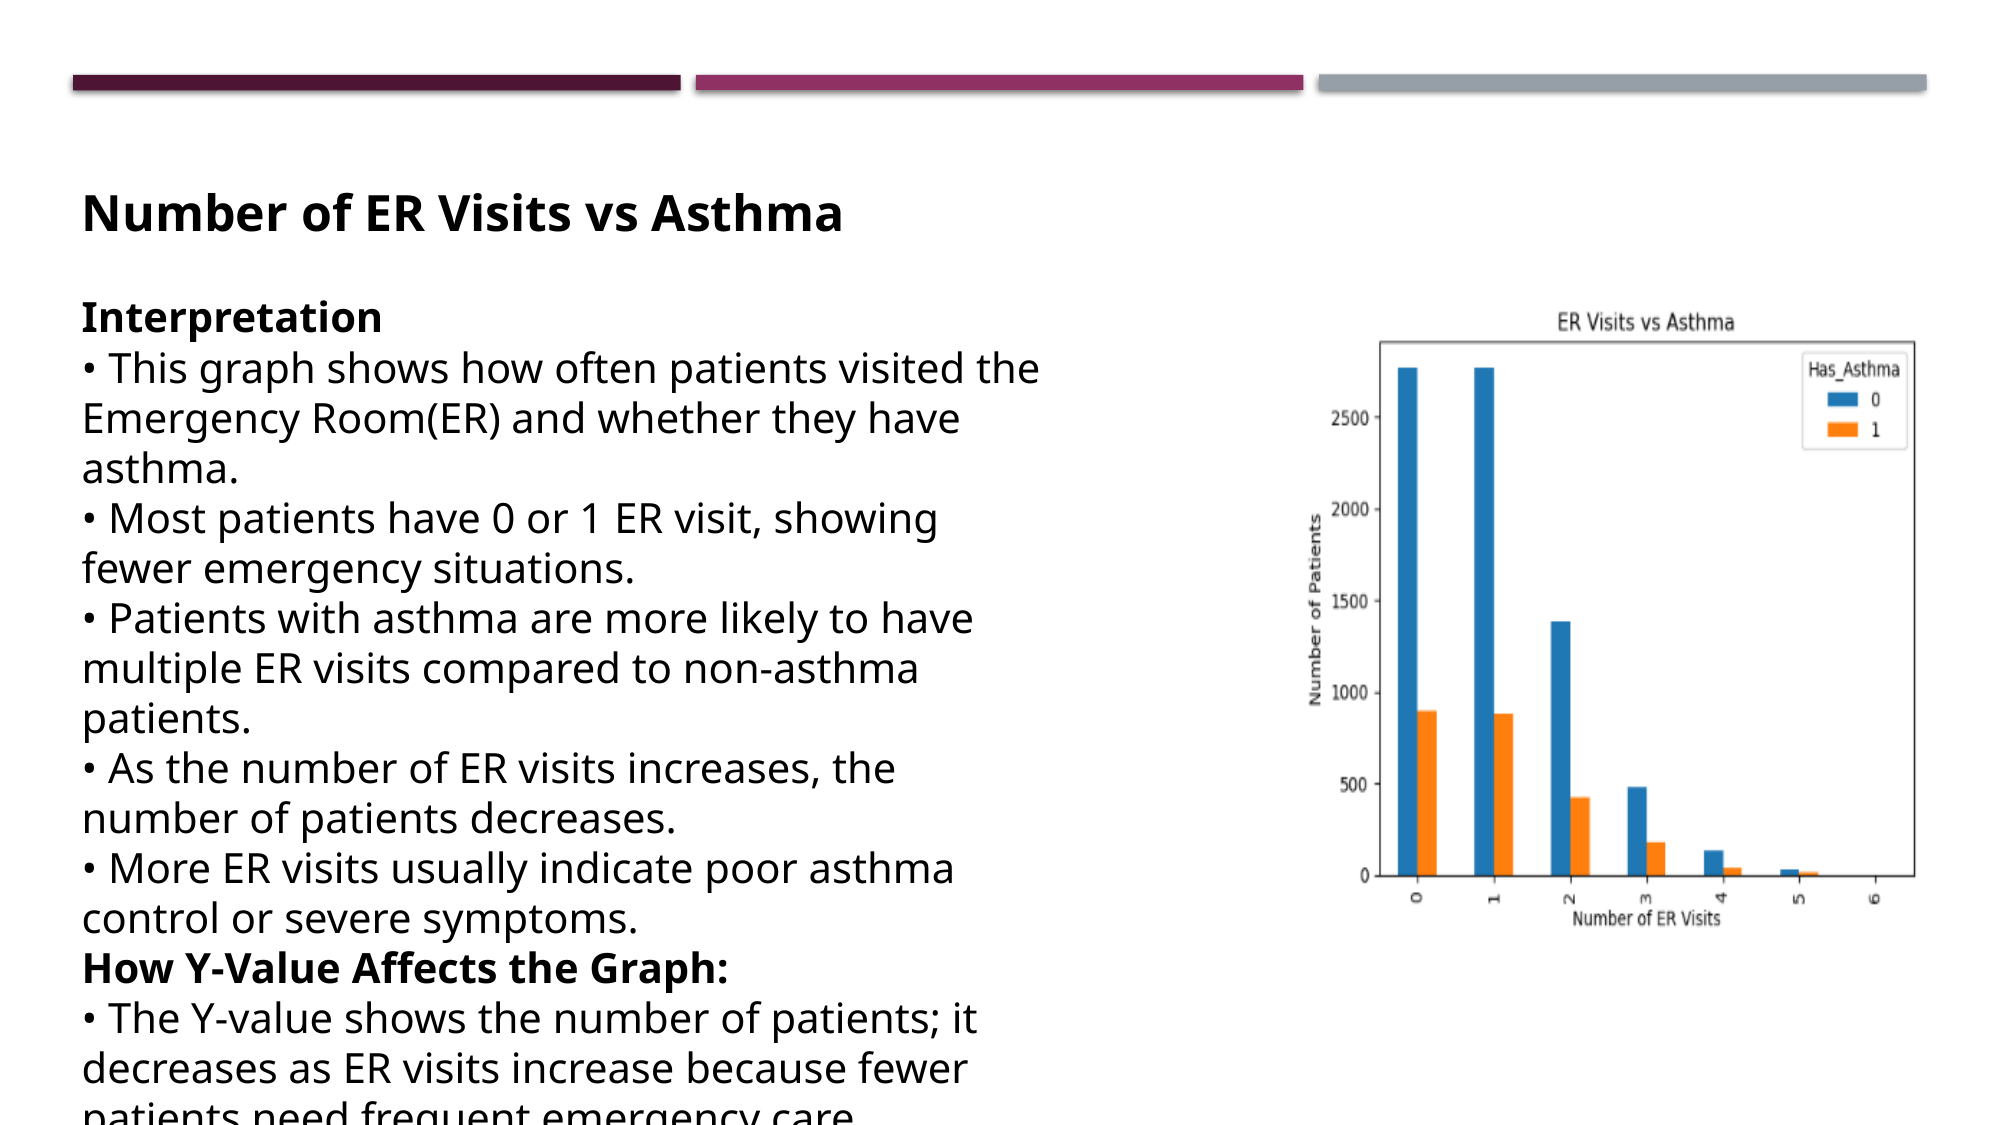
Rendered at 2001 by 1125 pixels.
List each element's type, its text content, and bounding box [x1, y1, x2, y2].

text_box Number of ER Visits vs Asthma Interpretation • This graph shows how often patients visited the Emergency Room(ER) and whether they have asthma. • Most patients have 0 or 1 ER visit, showing fewer emergency situations. • Patients with asthma are more likely to have multiple ER visits compared to non-asthma patients. • As the number of ER visits increases, the number of patients decreases. • More ER visits usually indicate poor asthma control or severe symptoms. How Y-Value Affects the Graph: • The Y-value shows the number of patients; it decreases as ER visits increase because fewer patients need frequent emergency care. [66, 128, 1067, 1125]
picture [1298, 296, 1960, 941]
